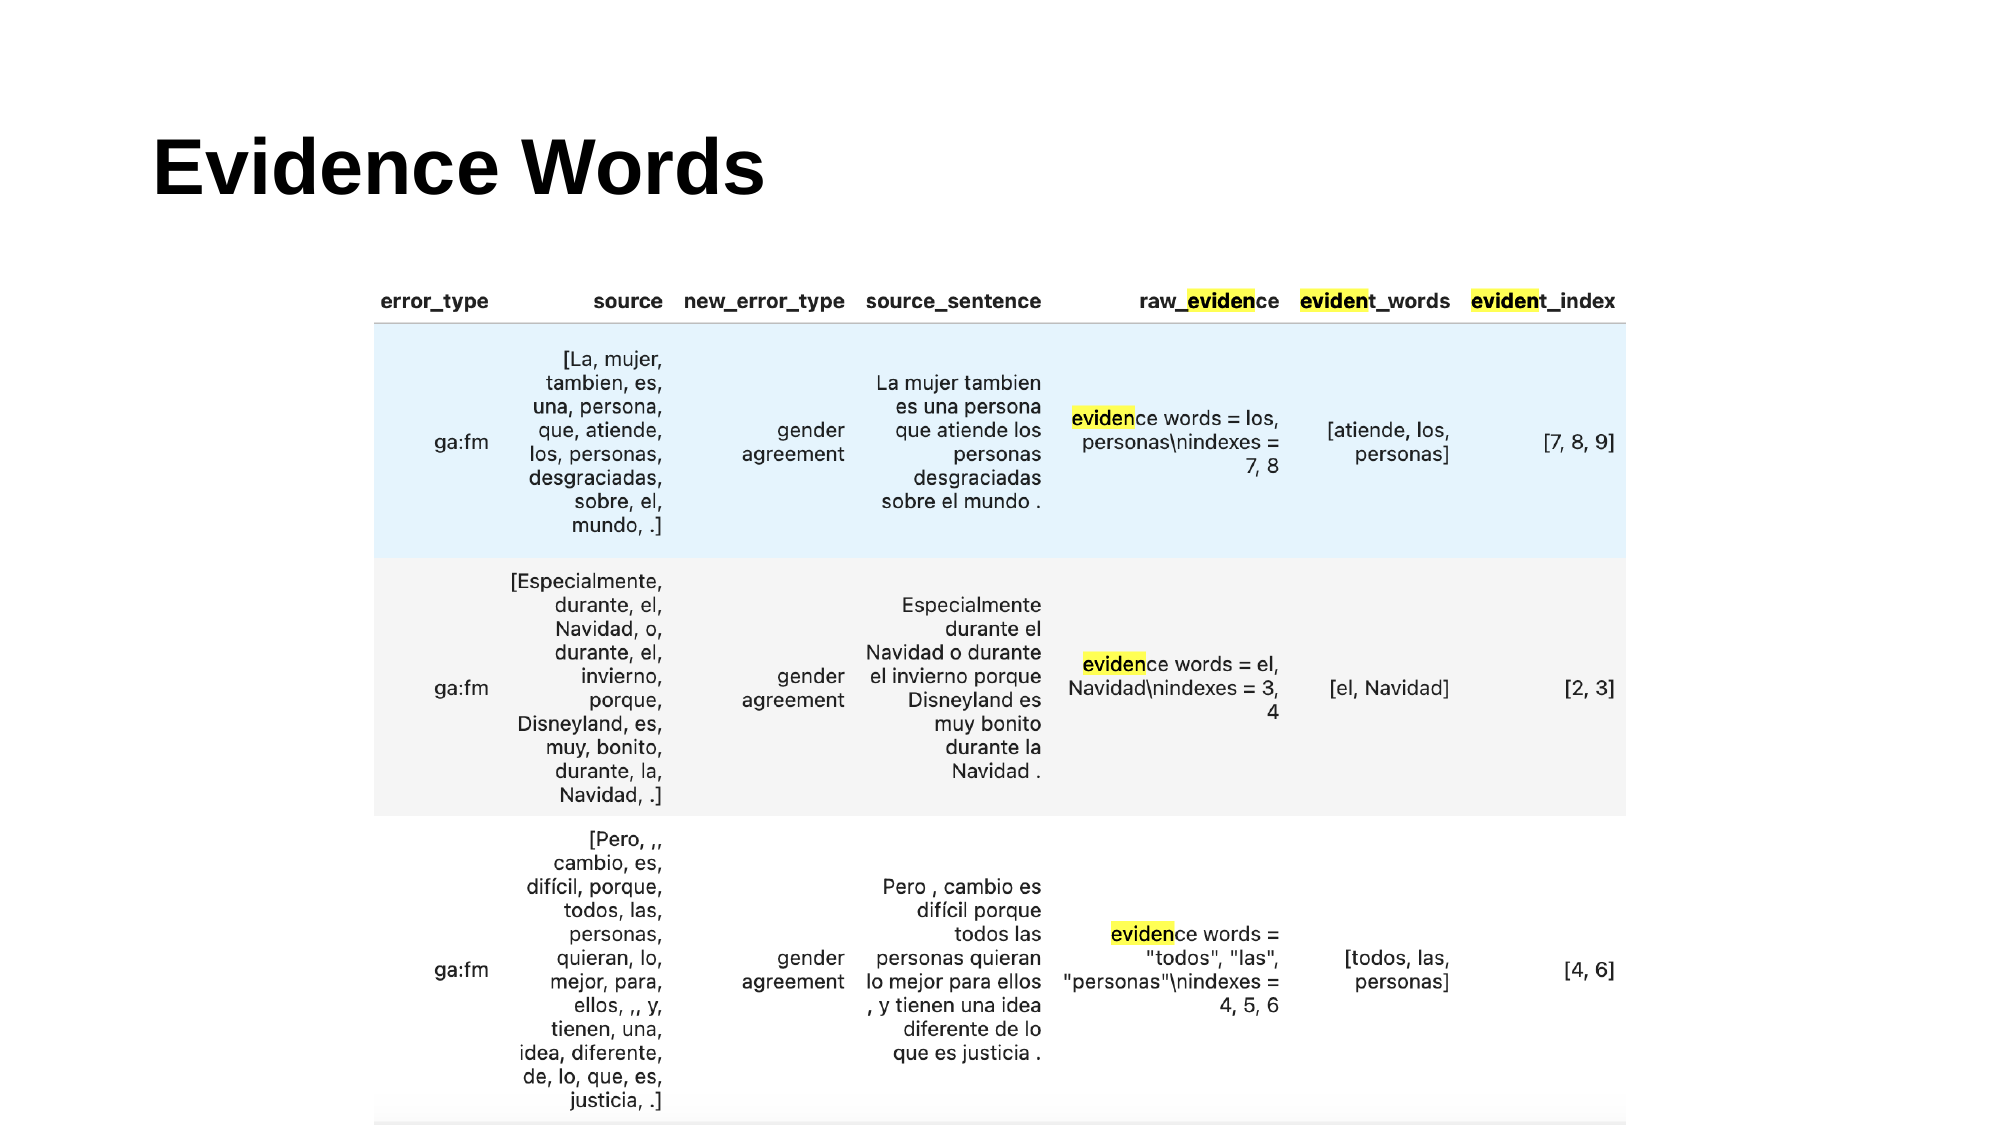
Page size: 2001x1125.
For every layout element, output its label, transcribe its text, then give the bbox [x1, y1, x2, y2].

title Evidence Words [137, 59, 1863, 278]
picture [374, 277, 1626, 1125]
